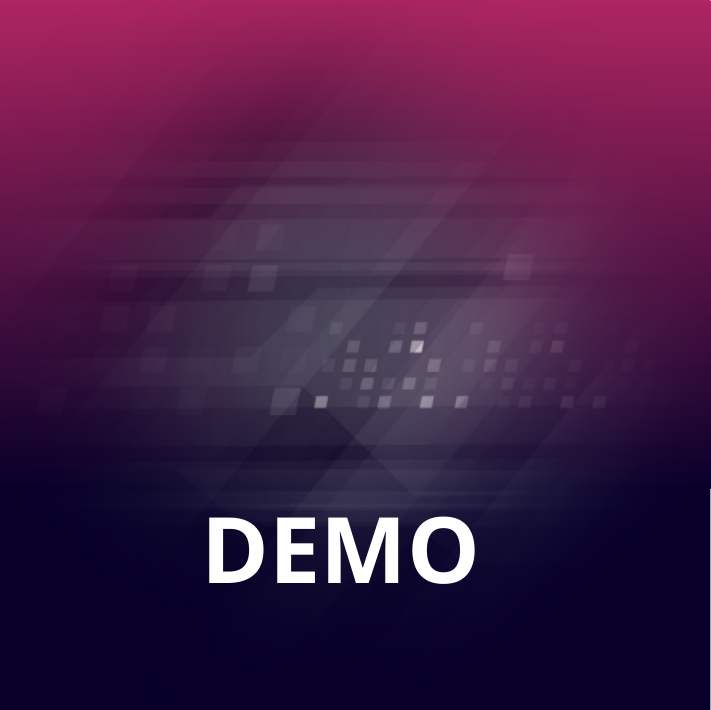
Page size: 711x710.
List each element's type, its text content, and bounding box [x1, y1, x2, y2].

title Demo [55, 492, 628, 572]
